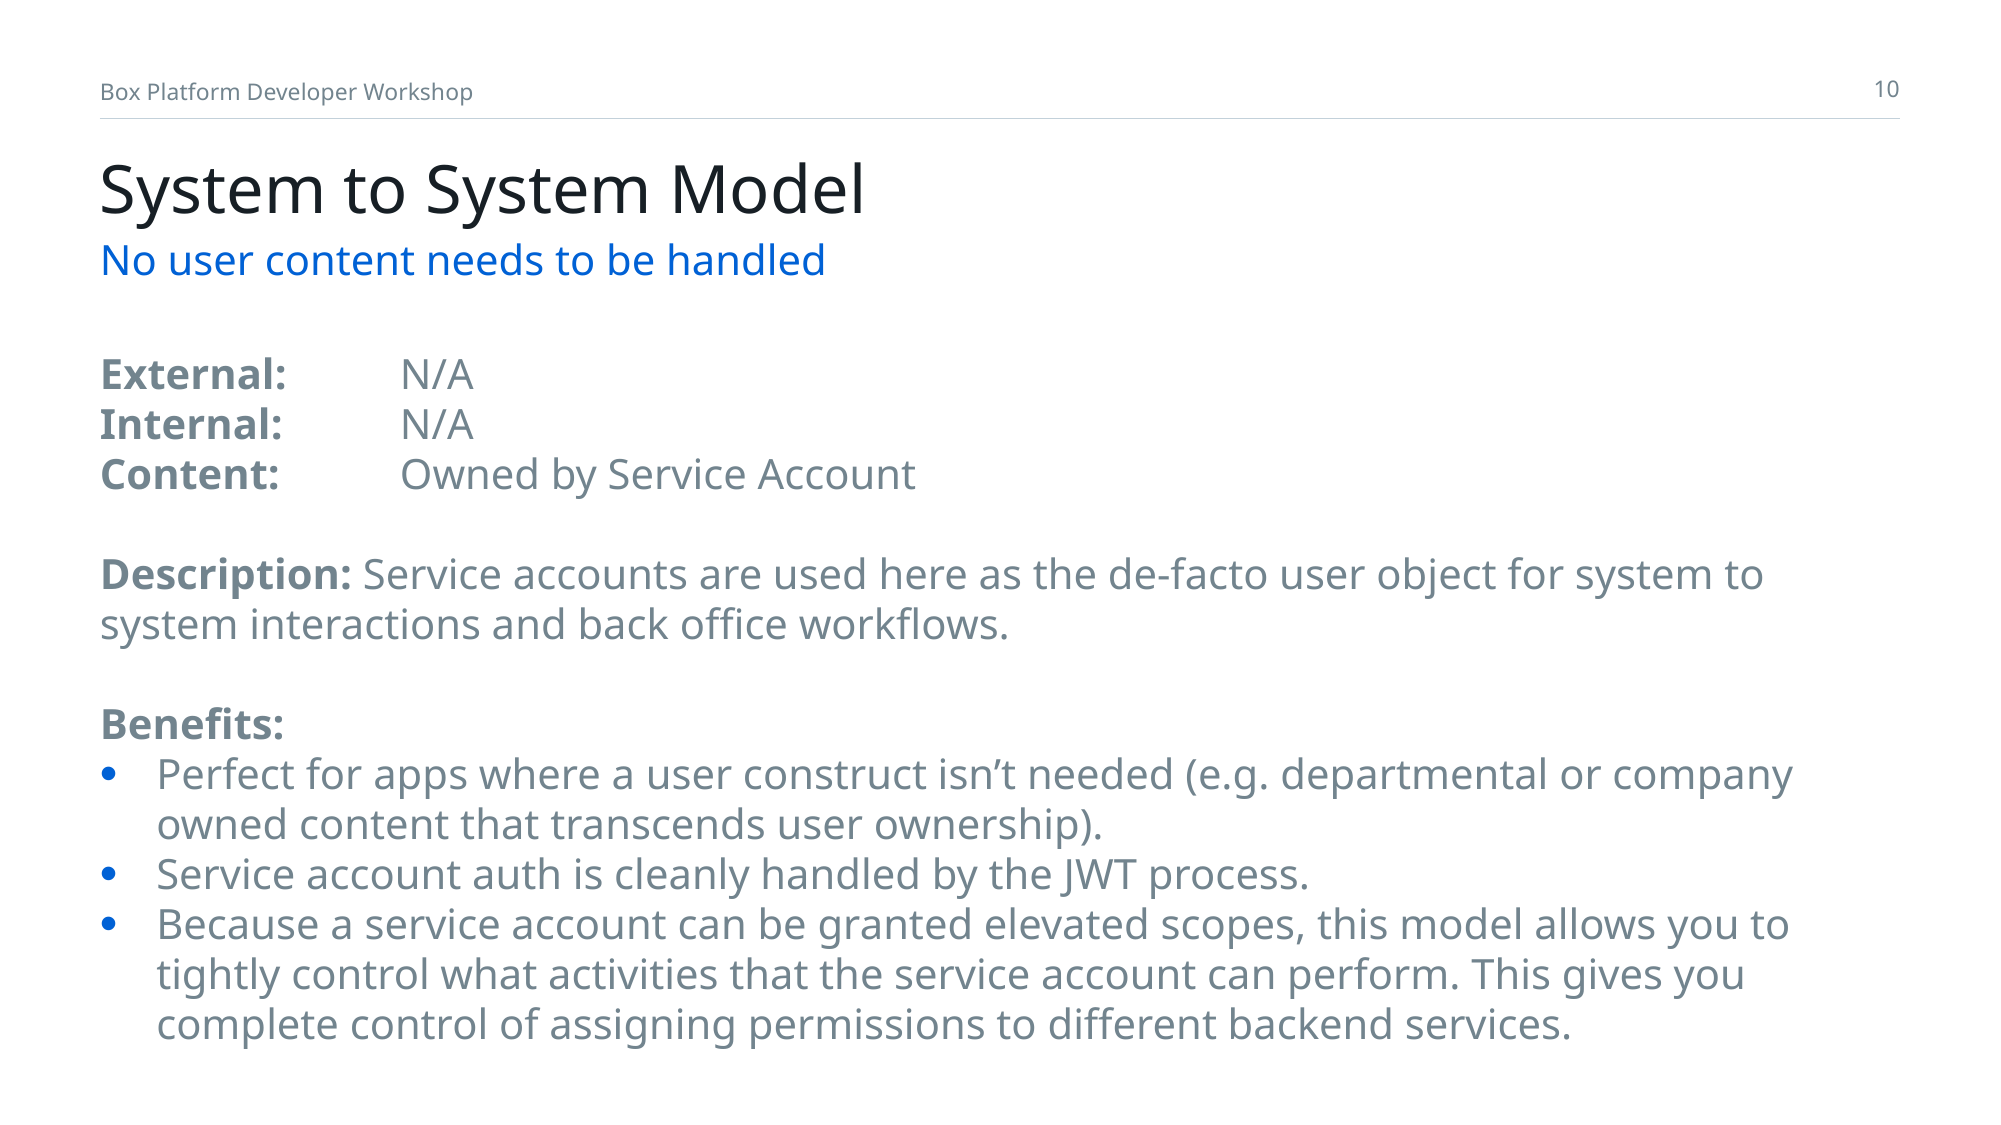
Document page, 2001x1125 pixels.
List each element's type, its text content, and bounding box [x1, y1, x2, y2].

title System to System Model [99, 147, 1900, 233]
list No user content needs to be handled [99, 233, 1900, 317]
list External: N/A Internal: N/A Content: Owned by Service Account Description: Service accounts are used here as the de-facto user object for system to system interactions and back office workflows. Benefits: Perfect for apps where a user construct isn’t needed (e.g. departmental or company owned content that transcends user ownership). Service account auth is cleanly handled by the JWT process. Because a service account can be granted elevated scopes, this model allows you to tightly control what activities that the service account can perform. This gives you complete control of assigning permissions to different backend services. [99, 340, 1902, 1069]
